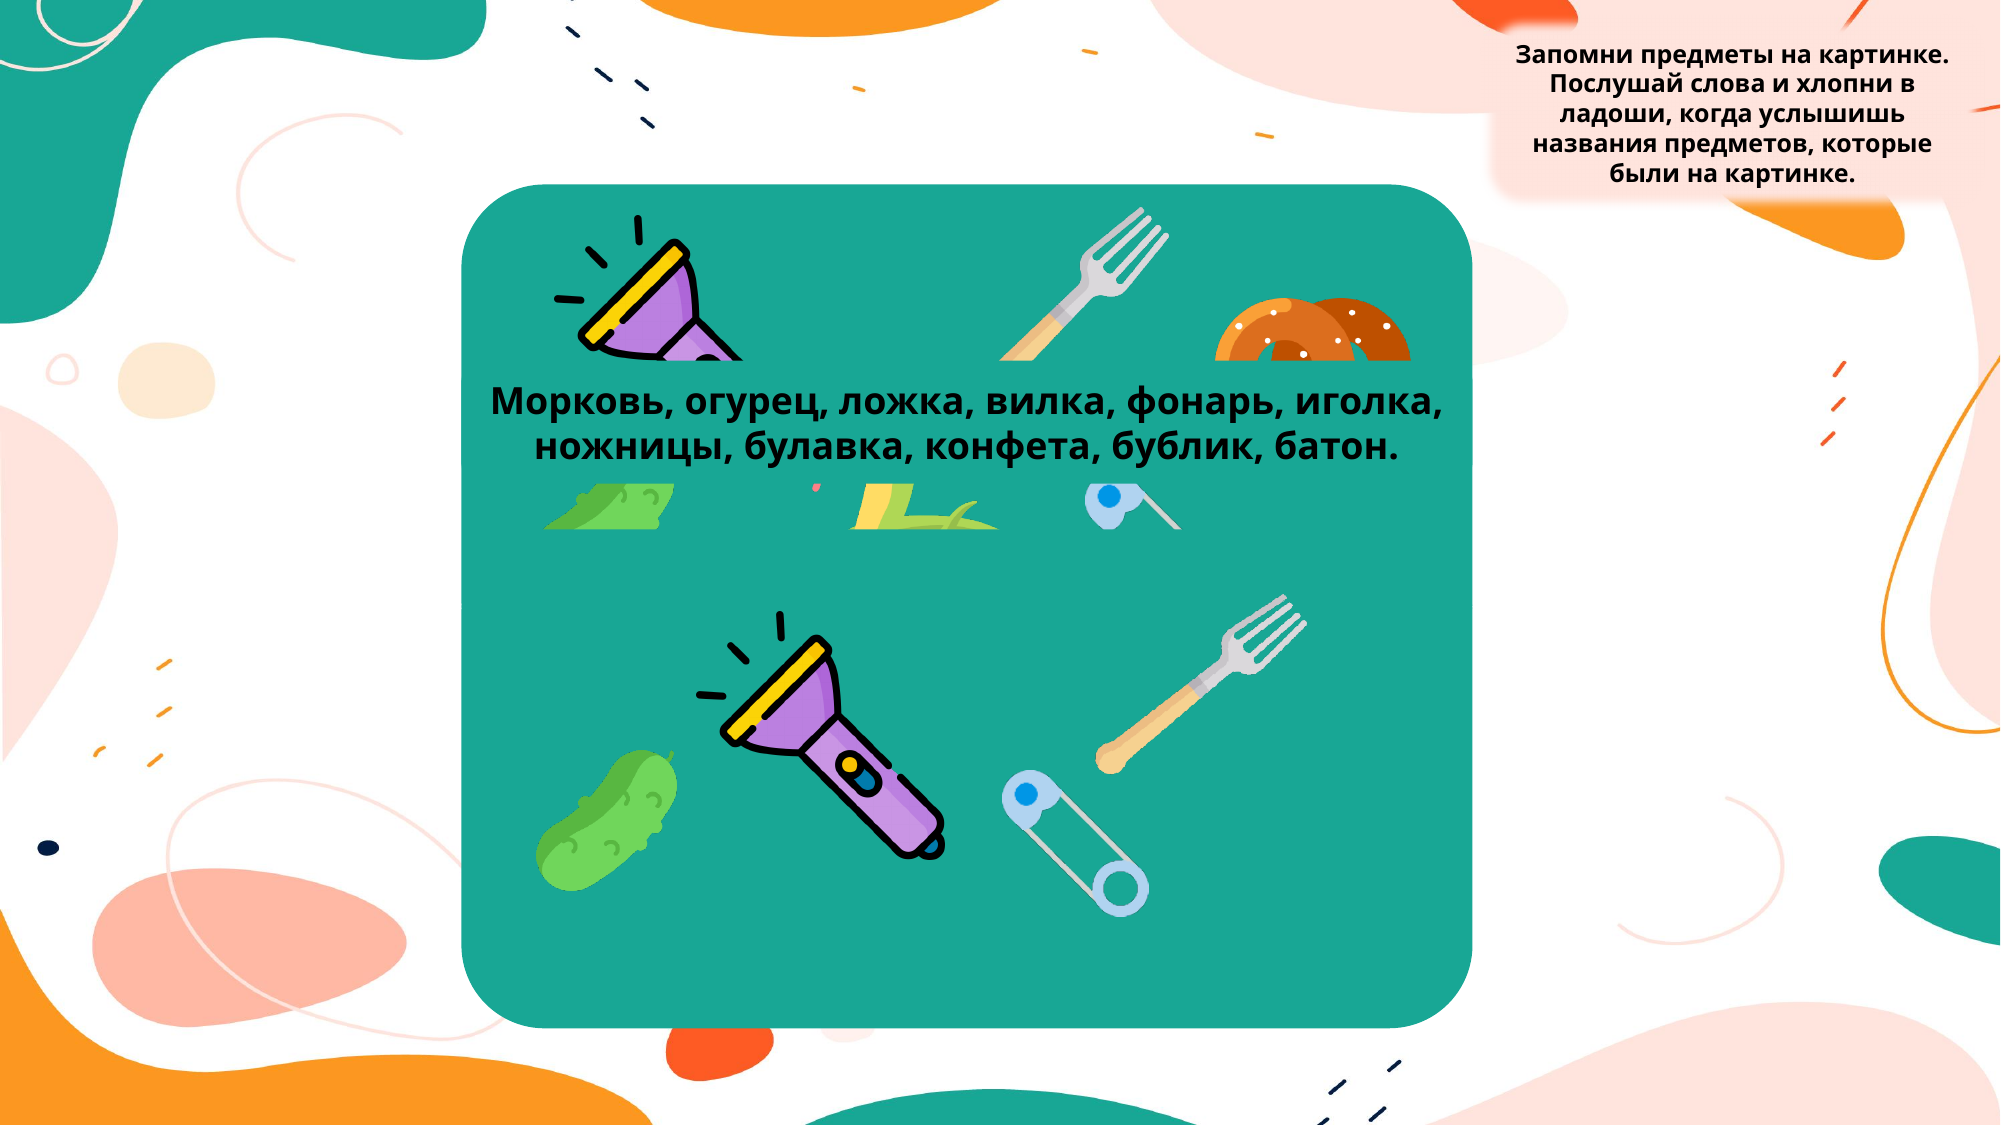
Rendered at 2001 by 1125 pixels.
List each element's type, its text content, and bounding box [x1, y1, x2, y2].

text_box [461, 184, 1473, 684]
text_box [461, 684, 1473, 1029]
picture [0, 0, 2001, 1125]
text_box Запомни предметы на картинке. Послушай слова и хлопни в ладоши, когда услышишь названия предметов, которые были на картинке. [1494, 28, 1972, 198]
